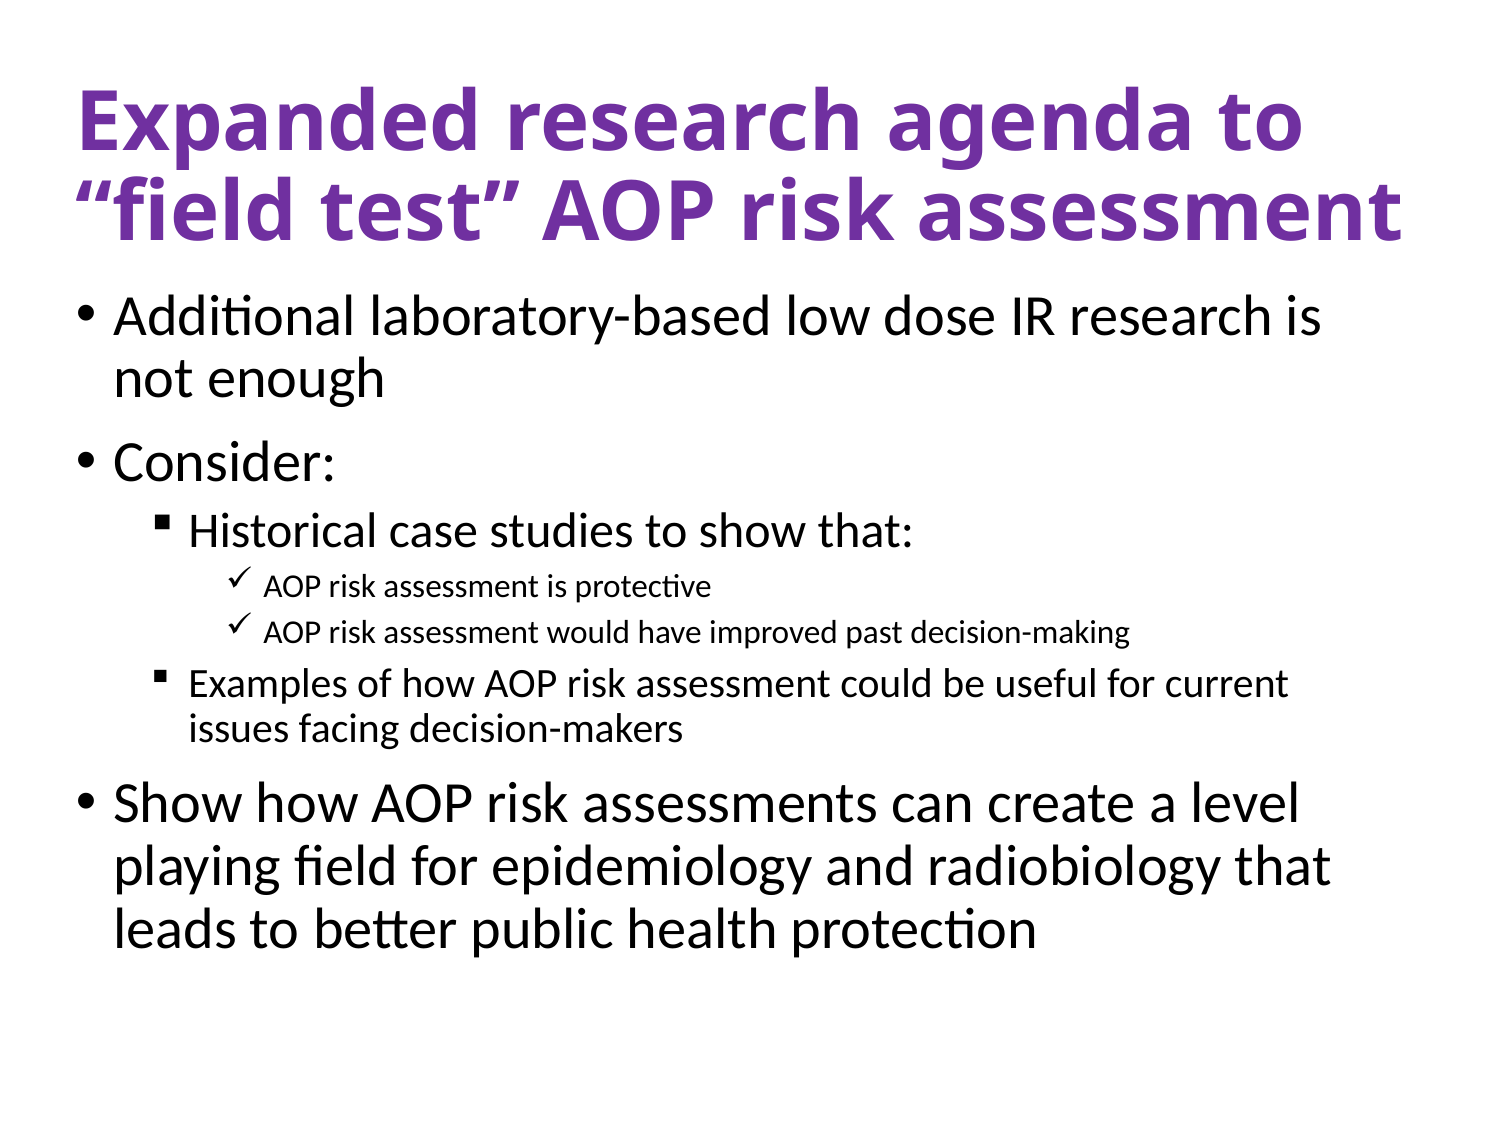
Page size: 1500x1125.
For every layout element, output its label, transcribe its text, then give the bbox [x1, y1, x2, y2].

list Additional laboratory-based low dose IR research is not enough Consider: Historical case studies to show that: AOP risk assessment is protective AOP risk assessment would have improved past decision-making Examples of how AOP risk assessment could be useful for current issues facing decision-makers Show how AOP risk assessments can create a level playing field for epidemiology and radiobiology that leads to better public health protection [60, 277, 1397, 1056]
title Expanded research agenda to “field test” AOP risk assessment [60, 59, 1480, 278]
